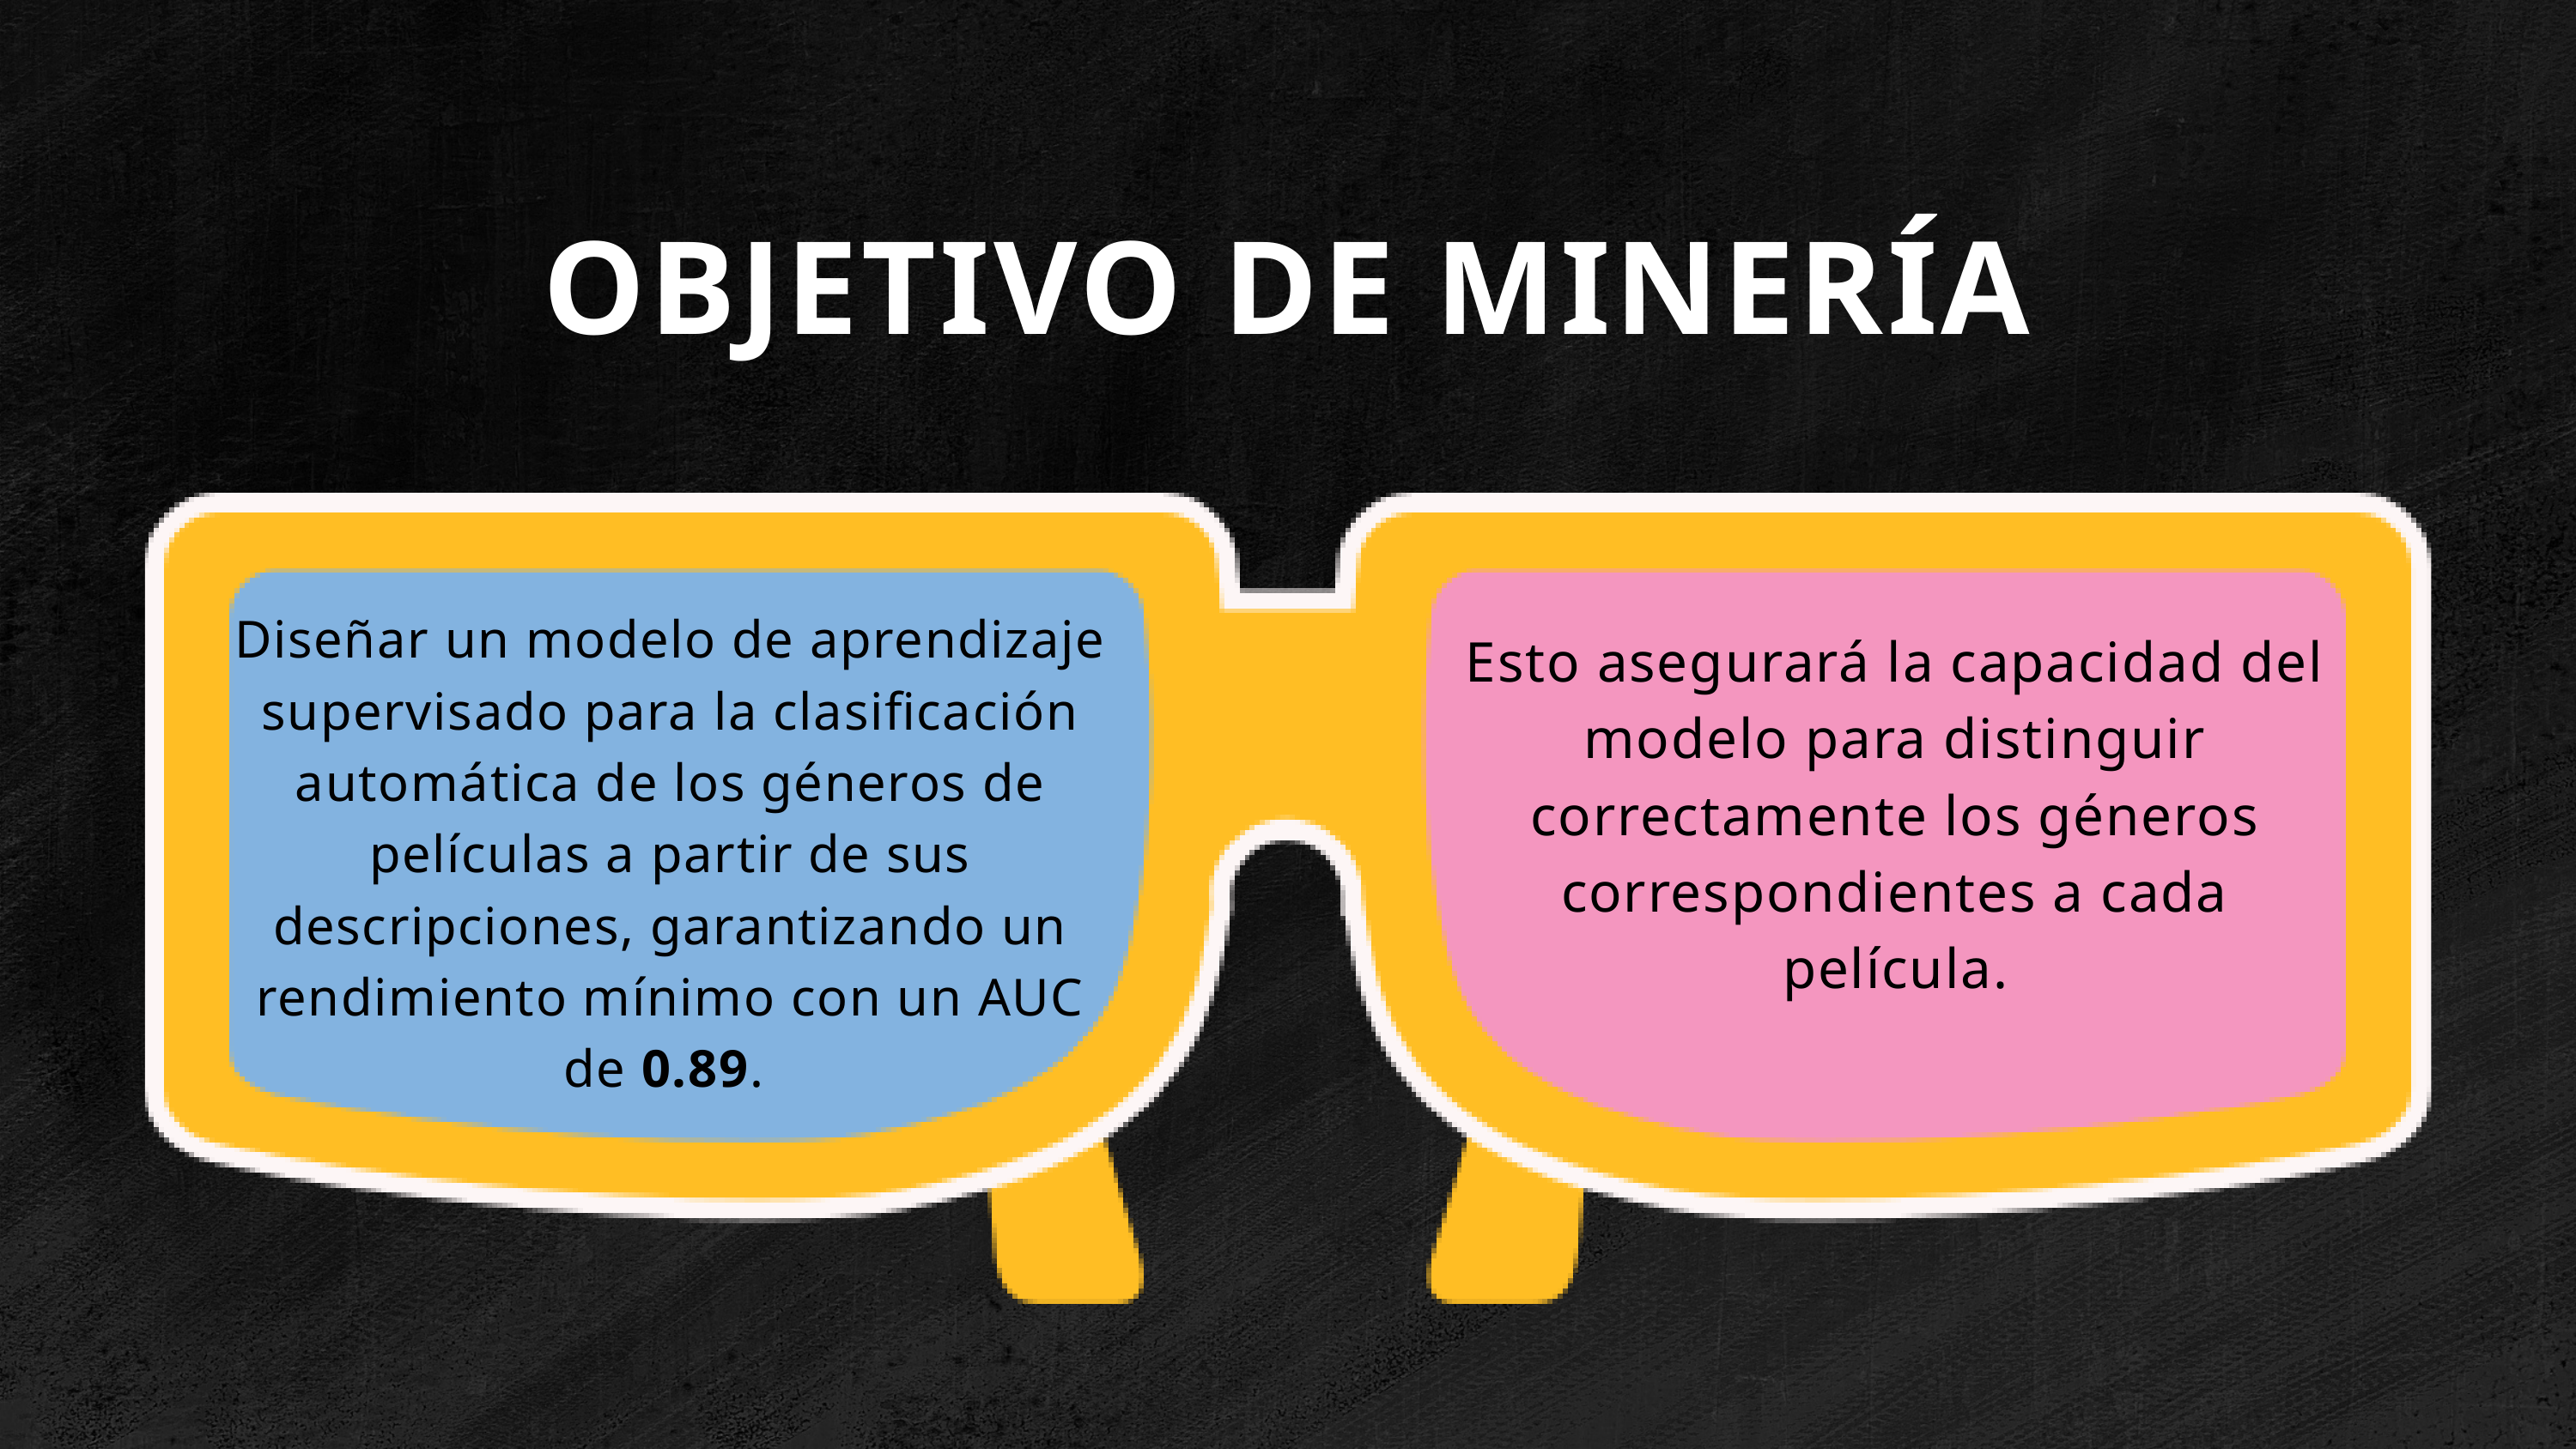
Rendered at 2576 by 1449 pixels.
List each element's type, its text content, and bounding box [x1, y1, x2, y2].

text_box [144, 493, 2432, 1304]
text_box OBJETIVO DE MINERÍA [144, 217, 2432, 361]
text_box Diseñar un modelo de aprendizaje supervisado para la clasificación automática de los géneros de películas a partir de sus descripciones, garantizando un rendimiento mínimo con un AUC de 0.89. [234, 597, 1109, 1098]
text_box Esto asegurará la capacidad del modelo para distinguir correctamente los géneros correspondientes a cada película. [1458, 616, 2332, 1076]
text_box [0, 0, 2576, 1449]
